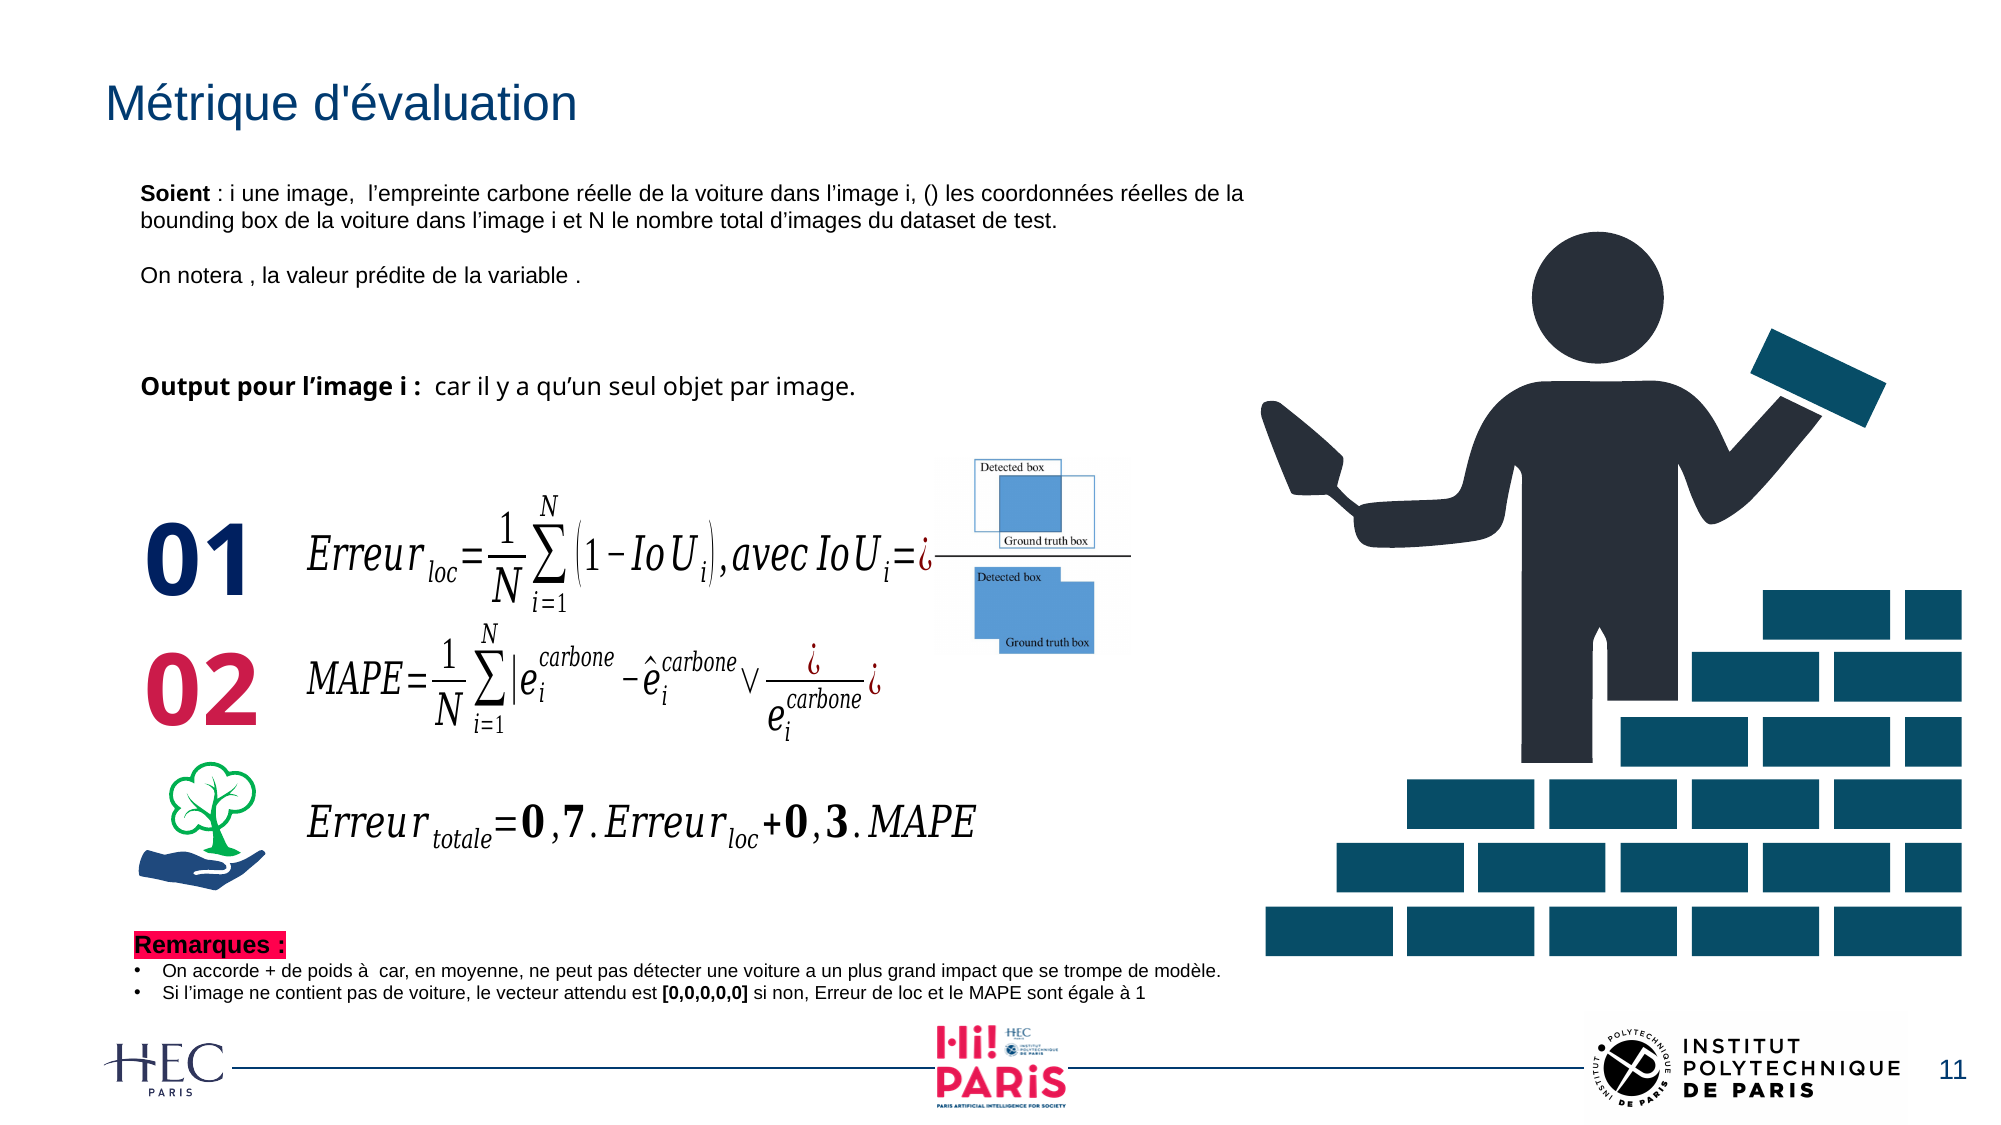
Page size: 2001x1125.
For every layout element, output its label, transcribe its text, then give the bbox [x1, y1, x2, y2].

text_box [1265, 589, 1962, 957]
picture [935, 1023, 1068, 1110]
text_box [1259, 231, 1883, 763]
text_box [138, 760, 267, 891]
picture [96, 1033, 233, 1103]
picture [1584, 1011, 1908, 1125]
text_box 01 [105, 488, 299, 618]
picture [934, 456, 1131, 655]
text_box 02 [105, 618, 299, 754]
title Métrique d'évaluation [105, 15, 1802, 157]
